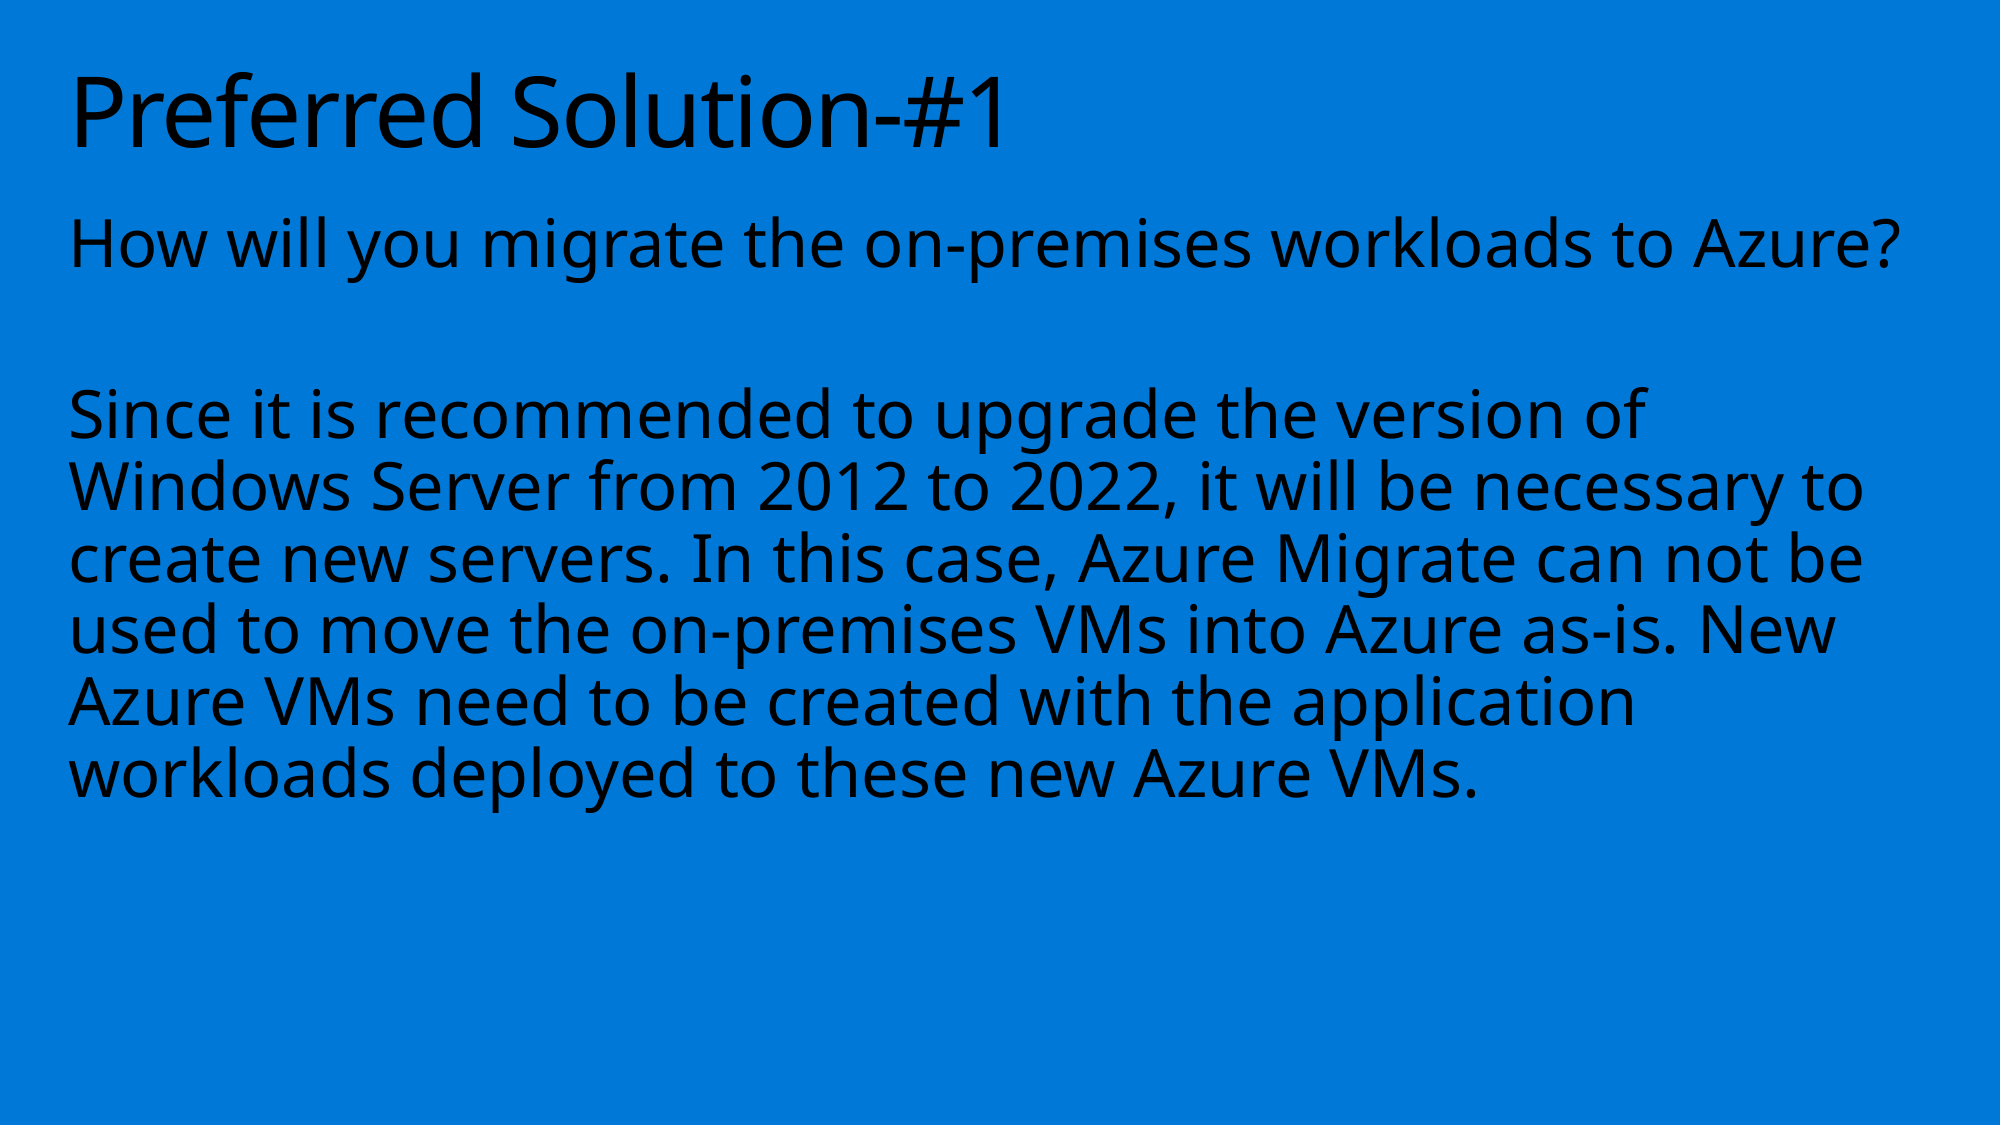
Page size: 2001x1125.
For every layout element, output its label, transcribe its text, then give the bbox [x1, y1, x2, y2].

title Preferred Solution-#1 [44, 47, 1957, 195]
list How will you migrate the on-premises workloads to Azure? Since it is recommended to upgrade the version of Windows Server from 2012 to 2022, it will be necessary to create new servers. In this case, Azure Migrate can not be used to move the on-premises VMs into Azure as-is. New Azure VMs need to be created with the application workloads deployed to these new Azure VMs. [44, 195, 1957, 840]
